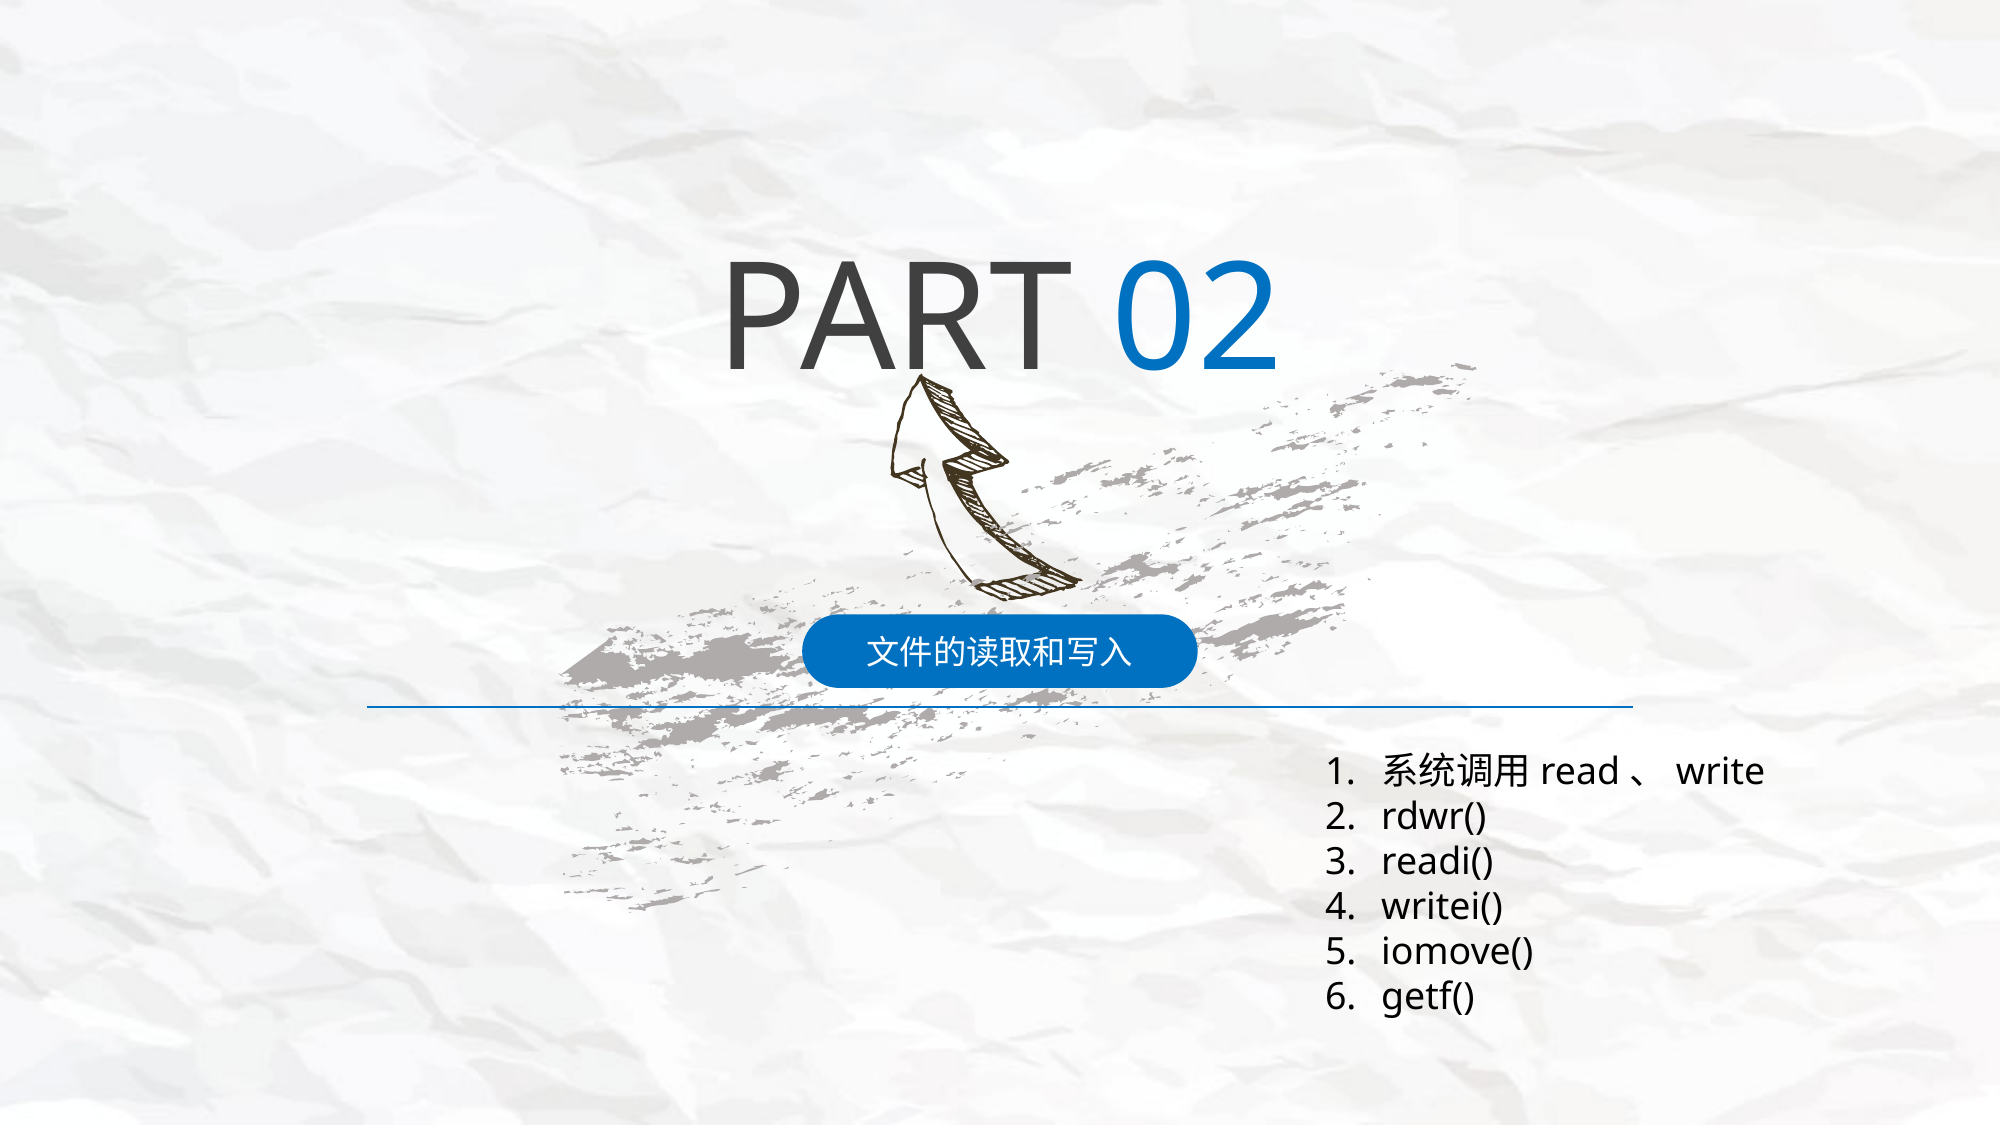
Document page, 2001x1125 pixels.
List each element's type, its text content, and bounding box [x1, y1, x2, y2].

text_box [987, 606, 997, 613]
text_box [1241, 551, 1263, 560]
text_box [907, 700, 923, 706]
text_box [990, 521, 1015, 532]
text_box [606, 895, 634, 900]
text_box [755, 708, 941, 737]
text_box [710, 801, 726, 812]
text_box [1261, 575, 1280, 582]
text_box [1020, 488, 1030, 494]
text_box [625, 836, 667, 852]
text_box [558, 632, 808, 693]
text_box [1209, 475, 1360, 532]
text_box [722, 808, 732, 812]
text_box [694, 889, 721, 899]
text_box [964, 694, 974, 701]
text_box [1221, 558, 1236, 566]
text_box [1098, 464, 1168, 498]
text_box [1383, 442, 1394, 449]
text_box [977, 695, 988, 702]
text_box [743, 759, 794, 786]
text_box [976, 535, 996, 544]
text_box [723, 625, 734, 631]
text_box [842, 773, 853, 780]
text_box [731, 775, 745, 780]
text_box [726, 818, 743, 824]
text_box [782, 781, 814, 799]
text_box [614, 811, 622, 819]
text_box [793, 622, 806, 629]
text_box [1451, 363, 1477, 371]
text_box [798, 799, 806, 805]
text_box [1060, 499, 1077, 512]
picture [0, 0, 2000, 1125]
text_box [571, 708, 787, 777]
text_box [765, 692, 796, 706]
text_box [968, 578, 988, 590]
text_box [1192, 603, 1346, 662]
text_box [903, 549, 914, 556]
text_box [1037, 518, 1062, 527]
text_box [627, 895, 691, 911]
text_box [1000, 522, 1033, 536]
text_box [807, 788, 840, 801]
text_box [656, 690, 721, 706]
text_box [1382, 372, 1454, 388]
text_box [1381, 409, 1396, 415]
text_box [1432, 388, 1460, 396]
text_box [1378, 372, 1387, 377]
text_box [932, 689, 947, 697]
text_box [683, 805, 706, 811]
text_box [857, 697, 885, 706]
text_box [1226, 568, 1241, 577]
text_box [777, 617, 798, 630]
text_box [573, 888, 611, 894]
text_box [1328, 384, 1378, 418]
text_box [557, 708, 666, 735]
text_box [1251, 419, 1273, 436]
text_box [571, 853, 587, 858]
text_box PART 02 [701, 212, 1298, 408]
text_box [829, 600, 849, 614]
text_box [958, 578, 967, 585]
text_box [978, 689, 988, 694]
text_box [666, 630, 673, 637]
text_box [561, 698, 583, 706]
text_box [870, 744, 893, 756]
text_box [1133, 592, 1143, 599]
text_box [1295, 560, 1312, 568]
text_box [948, 599, 964, 609]
text_box [937, 733, 953, 742]
text_box [750, 819, 782, 826]
text_box [1276, 534, 1288, 540]
text_box [1174, 474, 1189, 484]
text_box [975, 726, 984, 731]
text_box [581, 843, 622, 851]
text_box [1139, 692, 1162, 704]
text_box [1175, 486, 1196, 495]
text_box [606, 626, 637, 634]
text_box [1174, 573, 1206, 592]
text_box [1021, 571, 1042, 583]
text_box [1080, 576, 1120, 593]
text_box [1033, 708, 1041, 714]
text_box [959, 722, 969, 730]
text_box [1101, 551, 1198, 587]
text_box [1163, 447, 1177, 455]
text_box [1289, 429, 1299, 435]
text_box [1050, 459, 1112, 485]
text_box [997, 708, 1014, 714]
text_box [625, 686, 658, 701]
text_box [1326, 439, 1343, 445]
text_box [759, 702, 776, 706]
text_box [1331, 586, 1347, 596]
text_box [1313, 561, 1330, 571]
text_box [1350, 426, 1361, 434]
text_box [653, 888, 673, 895]
text_box [1067, 556, 1079, 562]
text_box [1238, 593, 1262, 608]
text_box [982, 700, 998, 706]
text_box [831, 590, 844, 595]
text_box [560, 766, 576, 776]
text_box [734, 865, 768, 876]
text_box [686, 623, 710, 629]
text_box [1020, 734, 1037, 739]
text_box [716, 780, 733, 785]
text_box [844, 801, 854, 808]
text_box [615, 825, 634, 832]
text_box [838, 751, 853, 757]
text_box [890, 408, 972, 583]
text_box [886, 726, 902, 740]
text_box [906, 573, 916, 580]
text_box [901, 609, 912, 613]
text_box [759, 605, 776, 614]
text_box [635, 629, 644, 638]
text_box [890, 756, 918, 769]
text_box [1175, 536, 1186, 545]
text_box [700, 852, 708, 857]
text_box 系统调用read、write rdwr() readi() writei() iomove() getf() [1310, 739, 1781, 1070]
text_box [846, 586, 860, 595]
text_box [641, 700, 652, 706]
text_box [1034, 485, 1046, 491]
text_box [700, 875, 714, 886]
text_box [945, 771, 956, 776]
text_box [1174, 527, 1187, 531]
text_box [875, 775, 887, 783]
text_box [867, 600, 879, 606]
text_box [654, 844, 668, 849]
text_box [861, 797, 879, 804]
text_box [689, 608, 736, 618]
text_box [962, 710, 979, 715]
text_box [882, 793, 896, 797]
text_box [1207, 541, 1227, 552]
text_box [725, 694, 751, 706]
text_box [933, 408, 1083, 602]
text_box [1159, 541, 1170, 550]
text_box [689, 792, 699, 797]
text_box [715, 845, 731, 851]
text_box [1281, 559, 1292, 564]
text_box [765, 684, 789, 696]
text_box [559, 754, 570, 759]
text_box [1352, 445, 1360, 451]
text_box [1163, 454, 1197, 466]
text_box [1200, 561, 1215, 573]
text_box [794, 687, 829, 702]
text_box [596, 702, 612, 706]
text_box [670, 855, 716, 866]
text_box [1003, 689, 1088, 706]
text_box [638, 793, 649, 798]
text_box [1337, 530, 1345, 535]
text_box [1199, 493, 1216, 503]
text_box [1270, 432, 1327, 453]
text_box [689, 881, 699, 887]
text_box 文件的读取和写入 [801, 613, 1199, 689]
text_box [596, 851, 626, 865]
text_box [1013, 540, 1033, 552]
text_box [955, 771, 967, 779]
text_box [786, 630, 793, 637]
text_box [1410, 407, 1422, 412]
text_box [670, 840, 683, 846]
text_box [1265, 580, 1333, 604]
